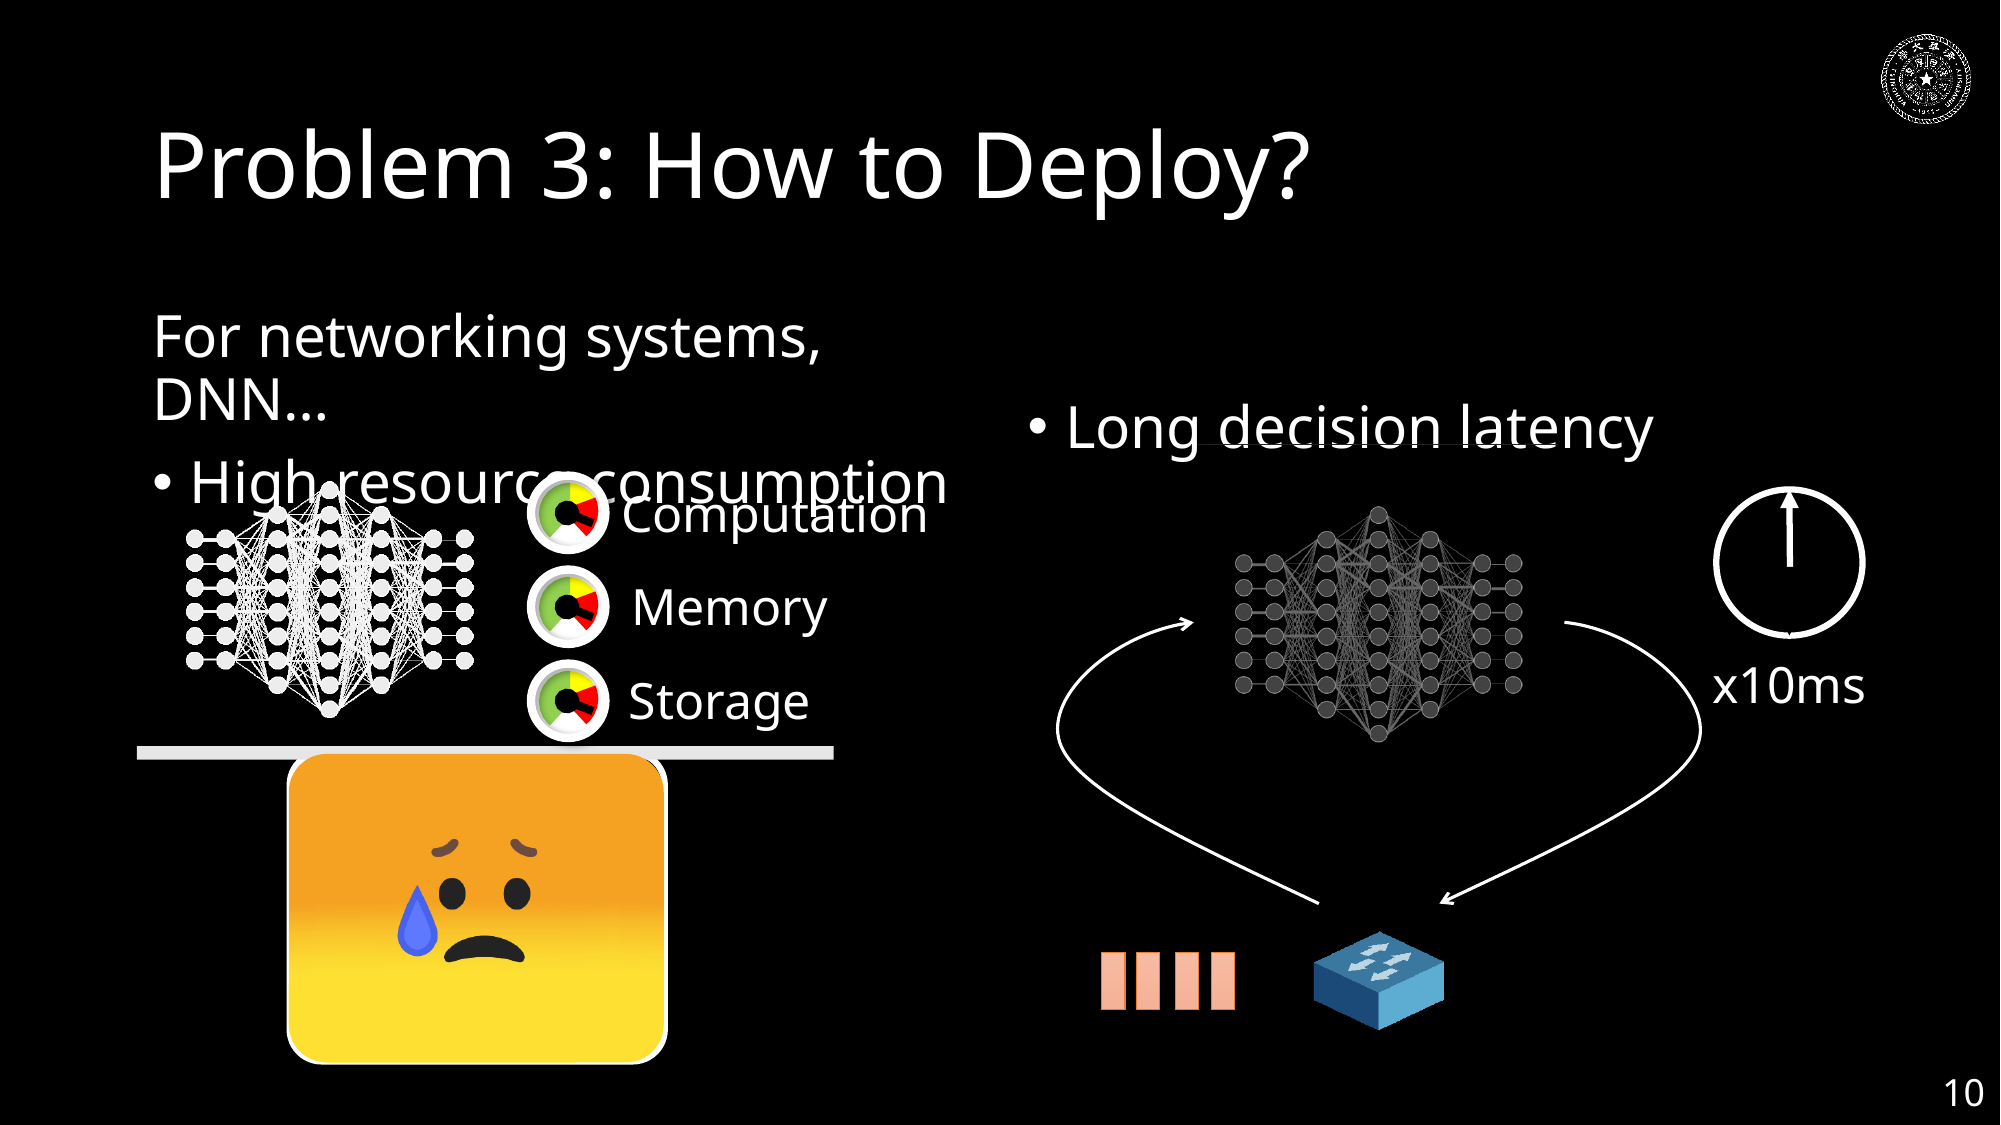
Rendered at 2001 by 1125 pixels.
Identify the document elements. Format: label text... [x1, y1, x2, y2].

text_box [1175, 952, 1199, 1010]
picture [149, 470, 509, 731]
text_box [1101, 952, 1126, 1010]
title Problem 3: How to Deploy? [137, 59, 1863, 278]
text_box [1715, 488, 1864, 637]
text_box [530, 474, 924, 551]
text_box [1211, 952, 1235, 1010]
picture [1881, 34, 1971, 124]
list Long decision latency [1012, 299, 1863, 1014]
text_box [530, 568, 832, 645]
list For networking systems, DNN… High resource consumption [137, 299, 988, 1014]
picture [288, 753, 664, 1063]
picture [1307, 931, 1452, 1043]
text_box [1056, 617, 1320, 905]
picture [1198, 444, 1558, 804]
text_box x10ms [1697, 646, 1882, 722]
text_box [1136, 952, 1160, 1010]
text_box [136, 745, 835, 761]
slide_number 10 [1550, 1064, 2000, 1125]
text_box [530, 662, 813, 738]
text_box [1439, 621, 1702, 905]
